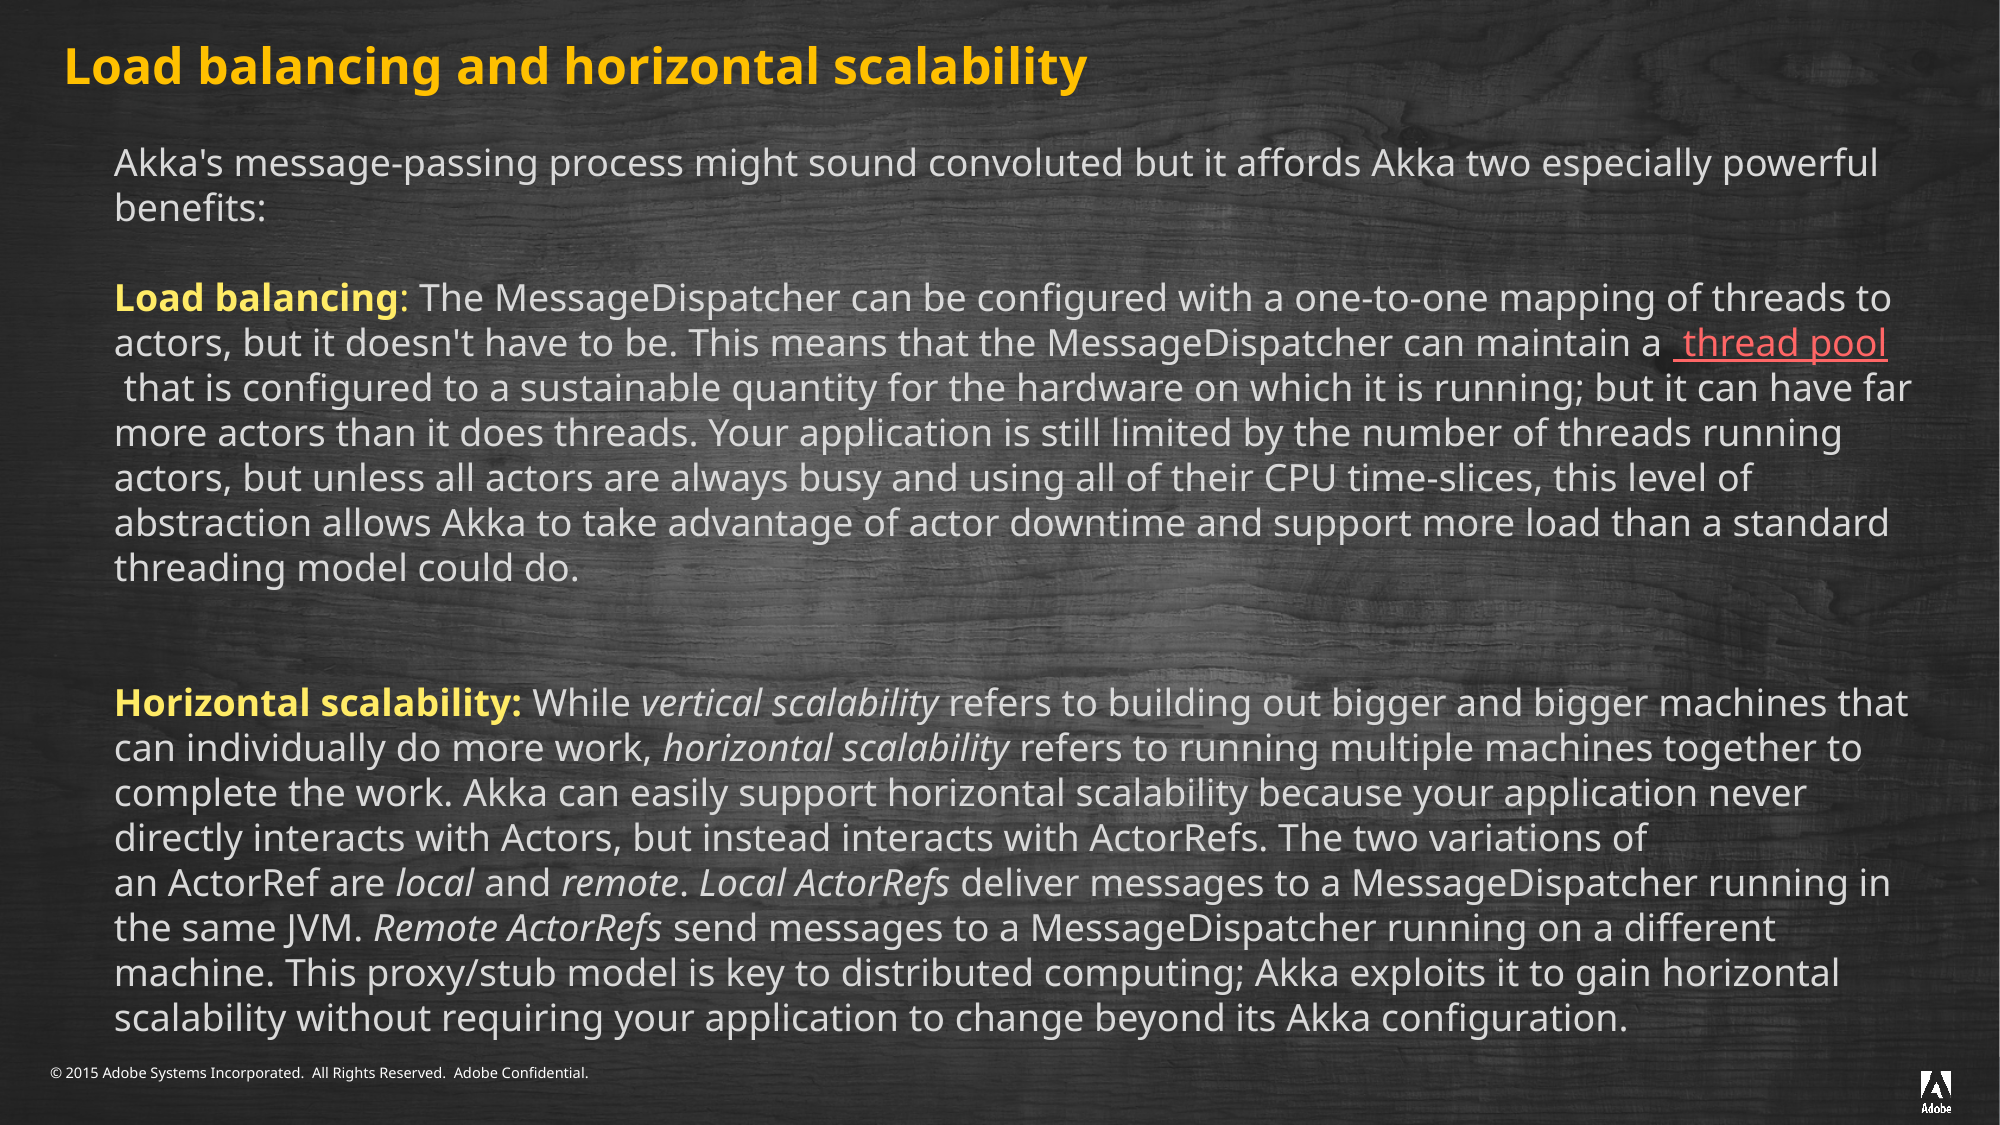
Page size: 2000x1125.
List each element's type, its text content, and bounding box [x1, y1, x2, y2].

title Load balancing and horizontal scalability [49, 63, 1950, 132]
text_box Akka's message-passing process might sound convoluted but it affords Akka two especially powerful benefits: Load balancing: The MessageDispatcher can be configured with a one-to-one mapping of threads to actors, but it doesn't have to be. This means that the MessageDispatcher can maintain a thread pool that is configured to a sustainable quantity for the hardware on which it is running; but it can have far more actors than it does threads. Your application is still limited by the number of threads running actors, but unless all actors are always busy and using all of their CPU time-slices, this level of abstraction allows Akka to take advantage of actor downtime and support more load than a standard threading model could do. Horizontal scalability: While vertical scalability refers to building out bigger and bigger machines that can individually do more work, horizontal scalability refers to running multiple machines together to complete the work. Akka can easily support horizontal scalability because your application never directly interacts with Actors, but instead interacts with ActorRefs. The two variations of an ActorRef are local and remote. Local ActorRefs deliver messages to a MessageDispatcher running in the same JVM. Remote ActorRefs send messages to a MessageDispatcher running on a different machine. This proxy/stub model is key to distributed computing; Akka exploits it to gain horizontal scalability without requiring your application to change beyond its Akka configuration. [99, 131, 1950, 1092]
picture [1921, 1071, 1951, 1113]
